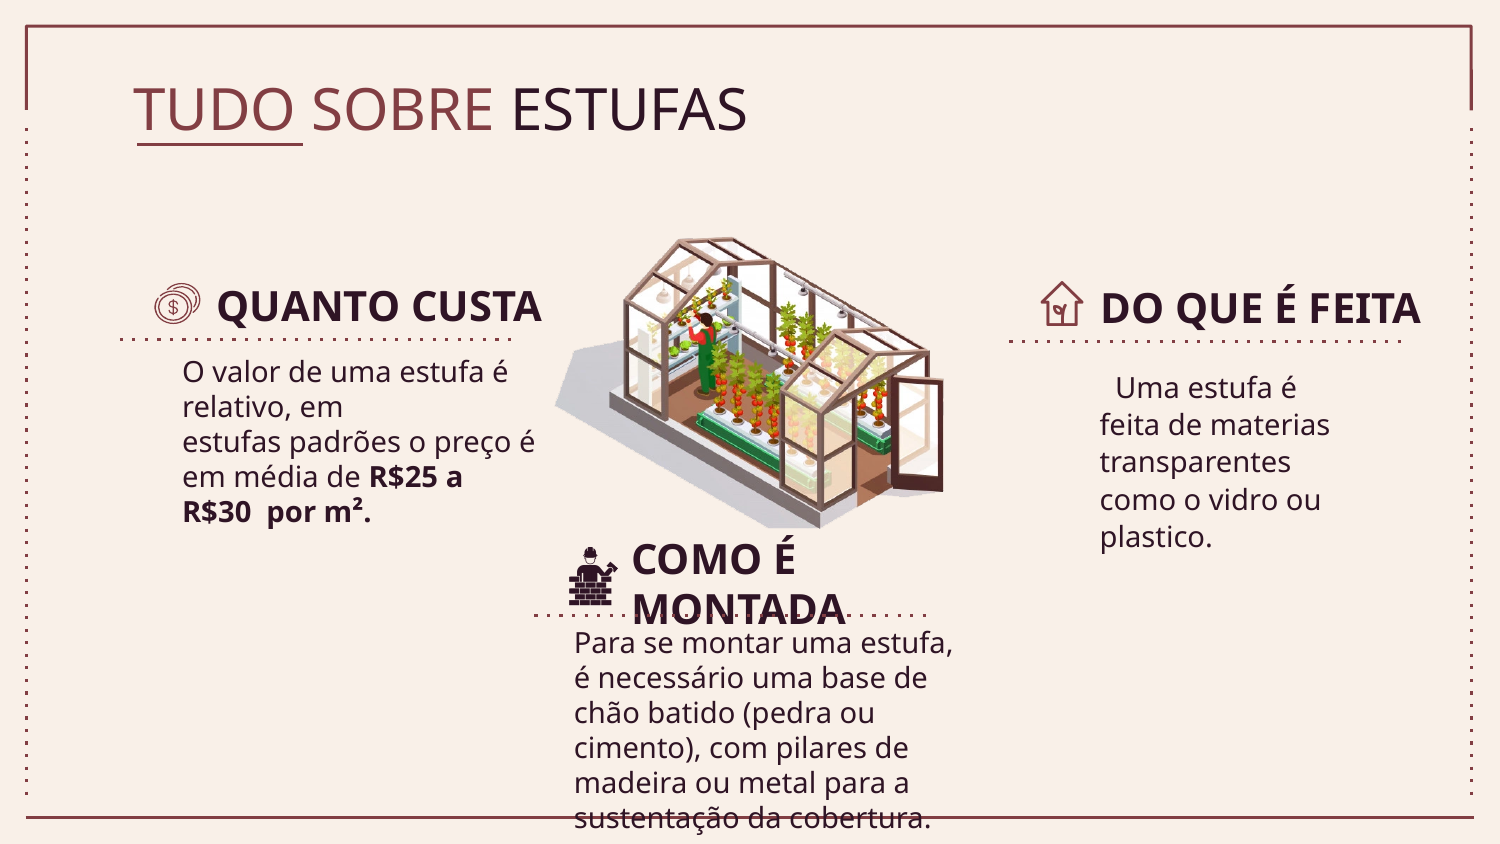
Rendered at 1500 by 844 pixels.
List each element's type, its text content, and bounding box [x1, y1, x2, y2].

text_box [153, 282, 203, 325]
picture [1039, 281, 1085, 327]
picture [546, 200, 989, 609]
title TUDO SOBRE ESTUFAS [118, 56, 1382, 151]
subtitle Para se montar uma estufa, é necessário uma base de chão batido (pedra ou cimento), com pilares de madeira ou metal para a sustentação da cobertura. [558, 617, 985, 721]
subtitle DO QUE É FEITA [1085, 272, 1454, 340]
subtitle O valor de uma estufa é relativo, em estufas padrões o preço é em média de R$25 a R$30 por m². [167, 338, 541, 450]
subtitle QUANTO CUSTA [201, 270, 541, 338]
subtitle Uma estufa é feita de materias transparentes como o vidro ou plastico. [1009, 351, 1378, 496]
subtitle COMO É MONTADA [627, 549, 1010, 617]
